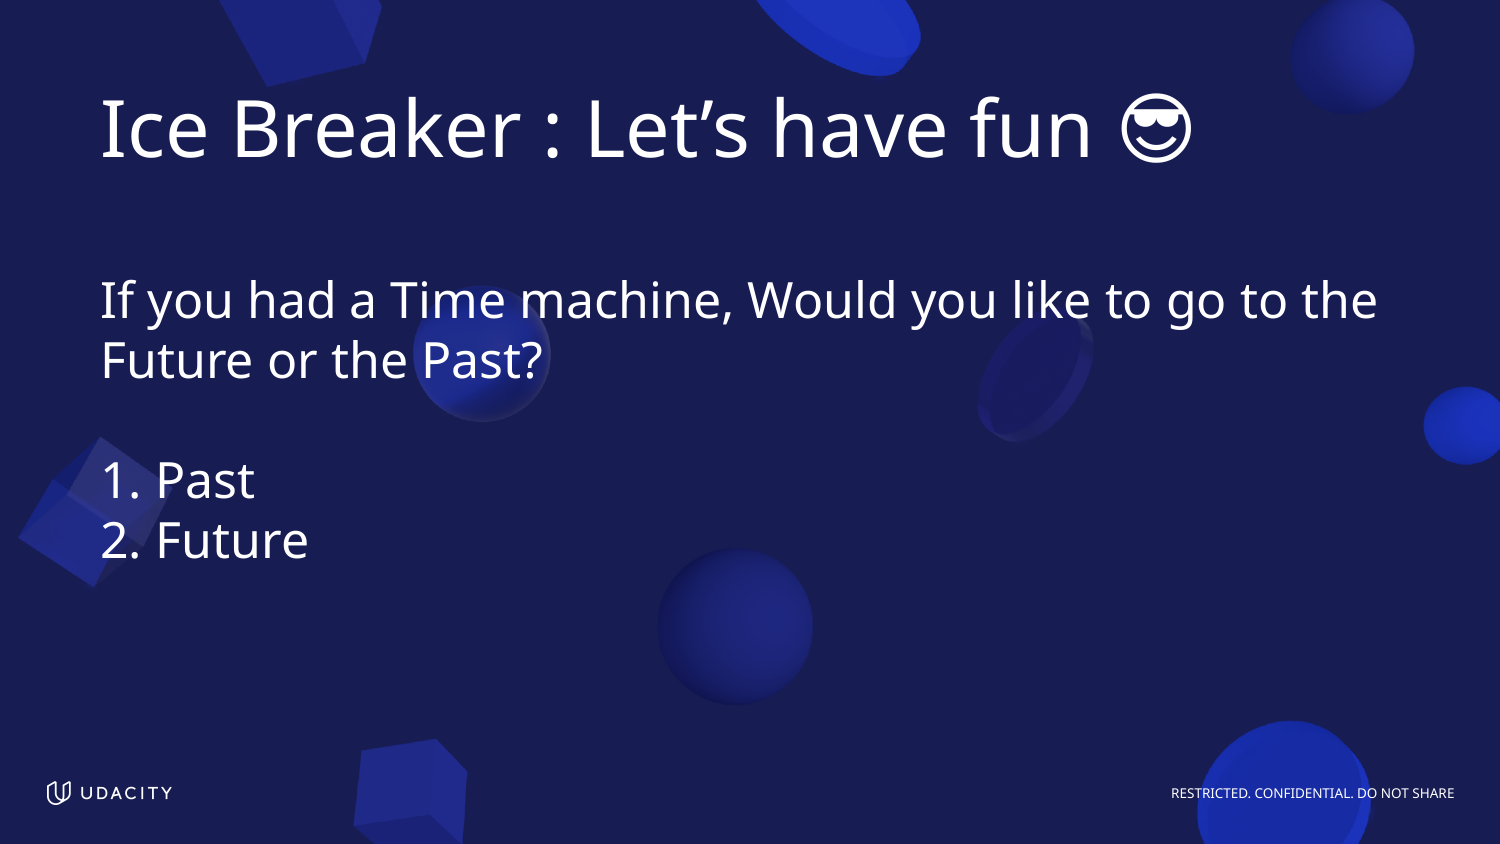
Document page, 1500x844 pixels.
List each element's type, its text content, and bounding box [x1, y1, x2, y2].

picture [0, 0, 1500, 844]
title Ice Breaker : Let’s have fun 🤩😎 If you had a Time machine, Would you like to go to the Future or the Past? 1. Past 2. Future [100, 273, 1400, 660]
